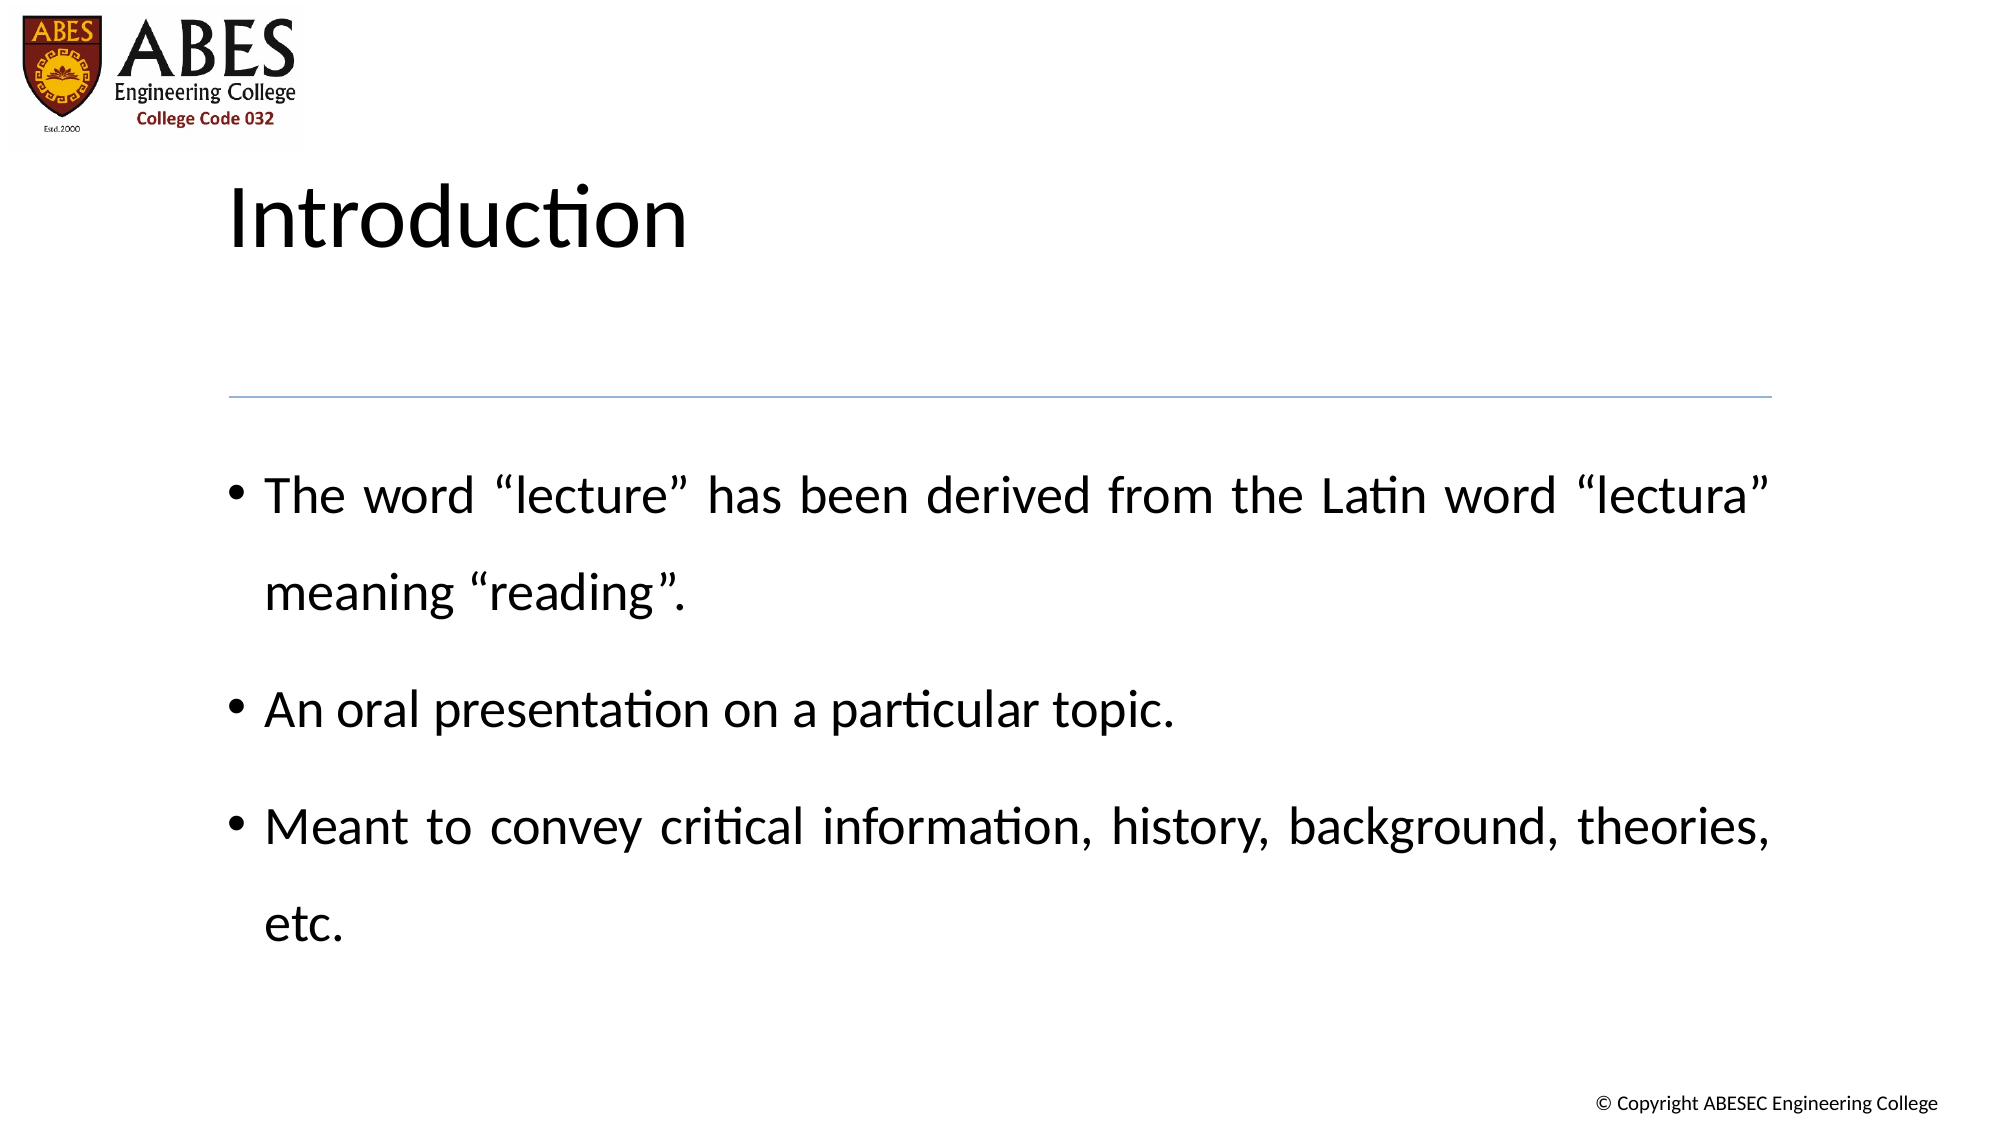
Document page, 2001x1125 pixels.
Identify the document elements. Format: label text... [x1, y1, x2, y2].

picture [7, 5, 304, 151]
list The word “lecture” has been derived from the Latin word “lectura” meaning “reading”. An oral presentation on a particular topic. Meant to convey critical information, history, background, theories, etc. [212, 419, 1788, 964]
title Introduction [212, 161, 1788, 375]
